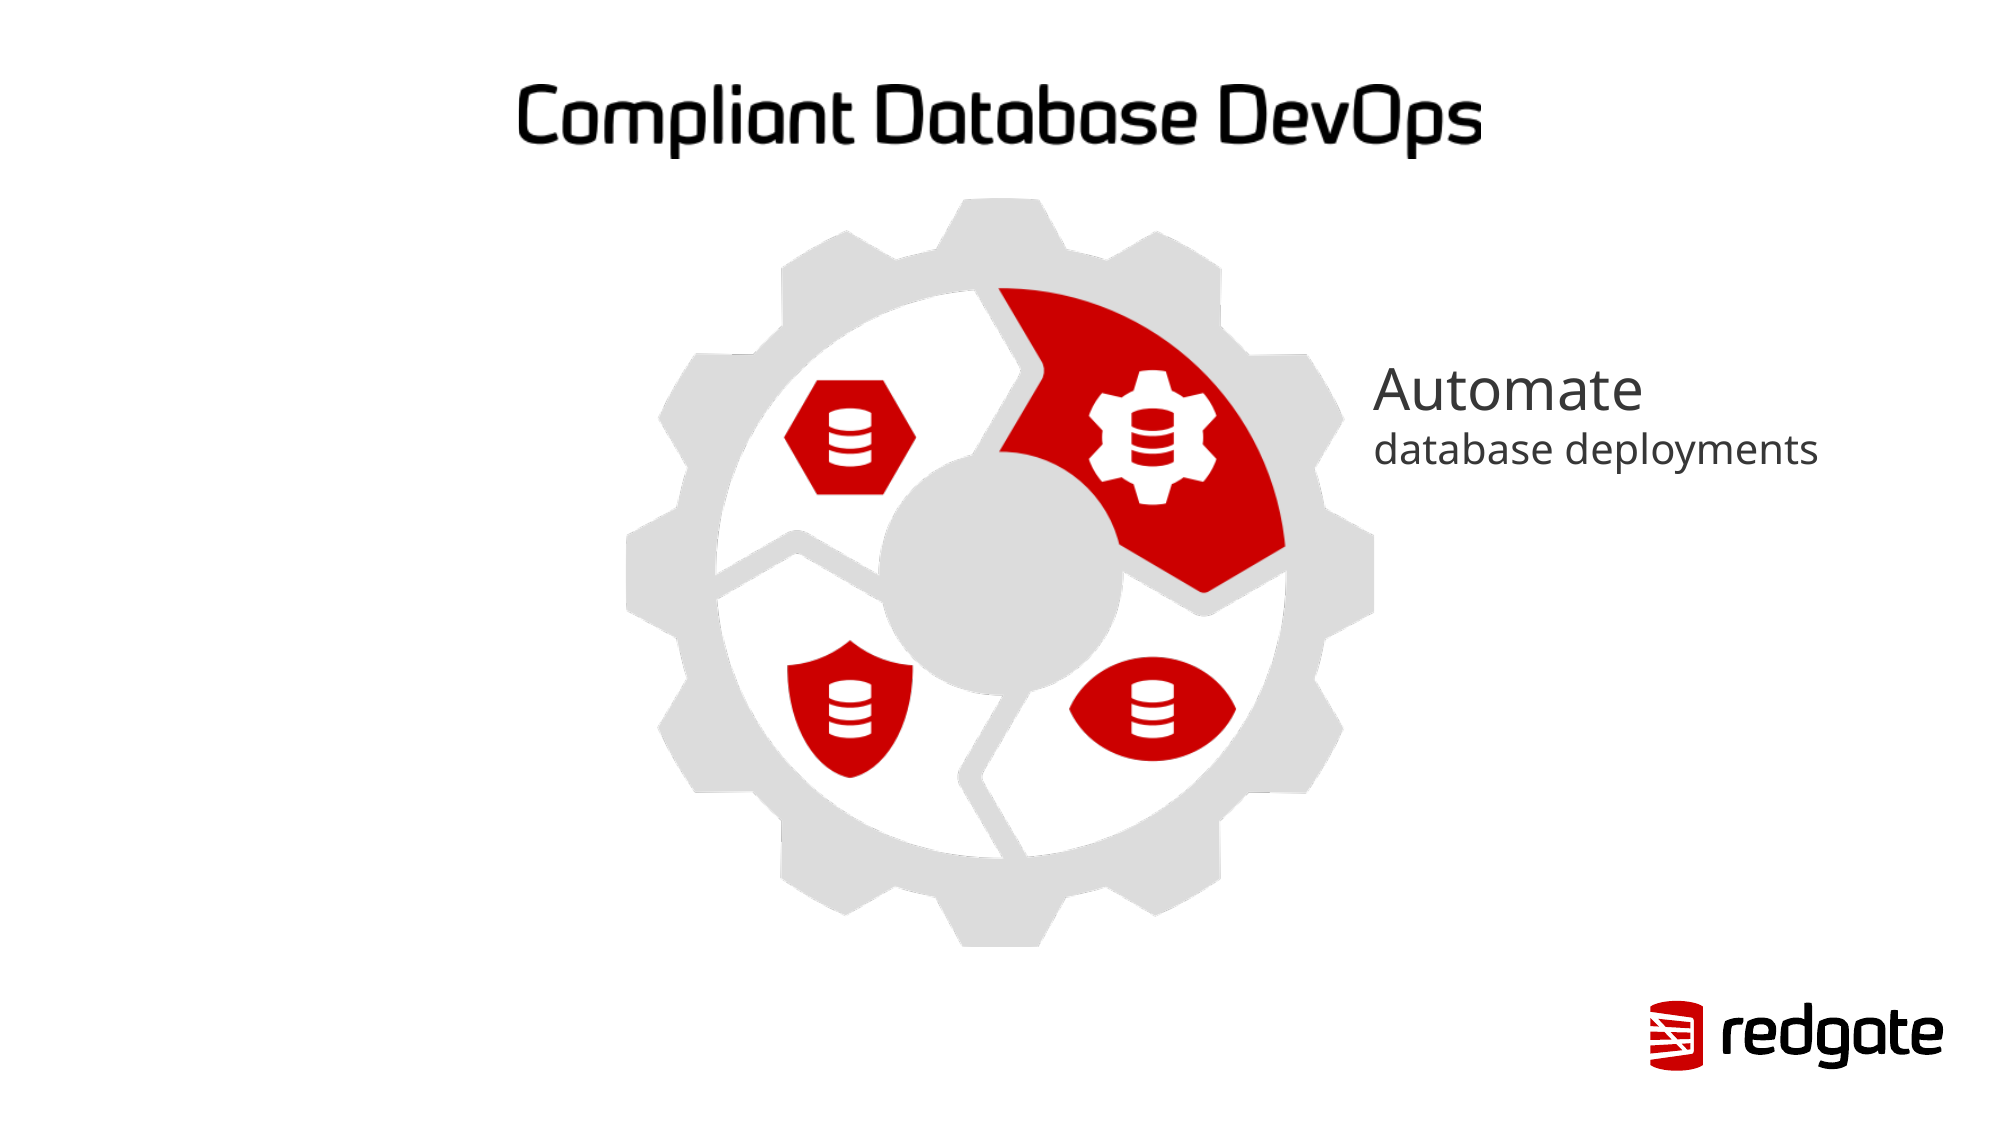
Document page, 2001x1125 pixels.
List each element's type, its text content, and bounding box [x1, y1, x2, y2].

picture [625, 198, 1375, 947]
picture [518, 84, 1481, 159]
text_box Automate database deployments [1375, 345, 1947, 480]
